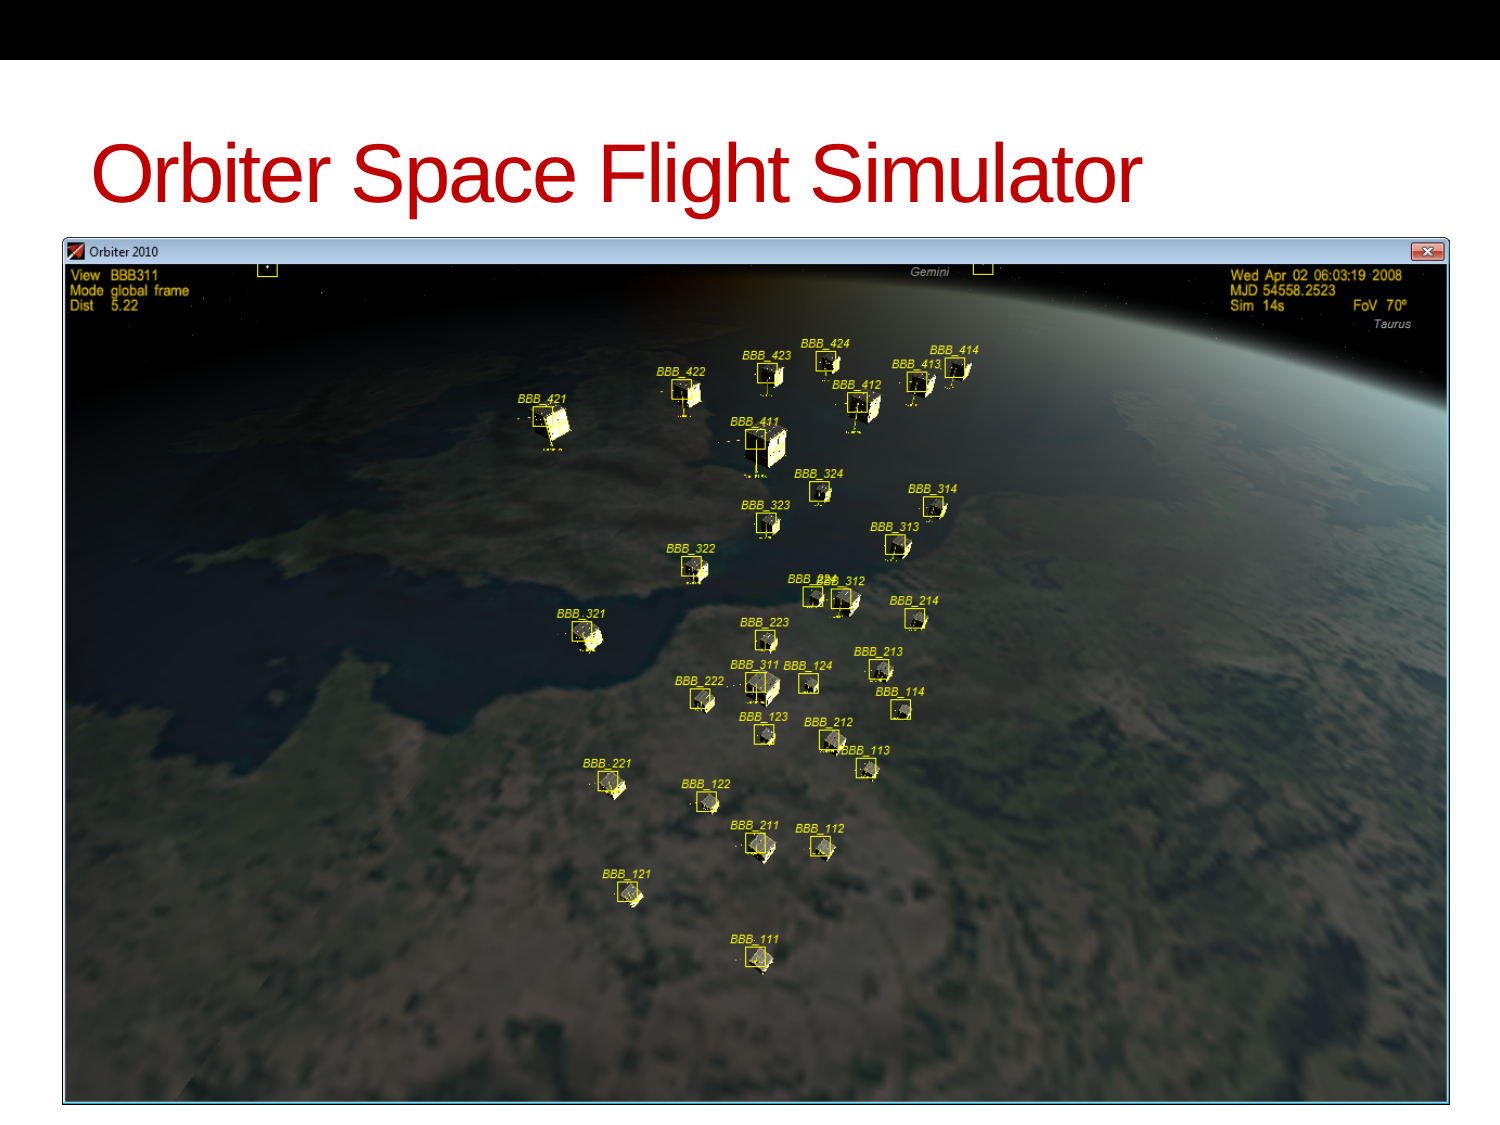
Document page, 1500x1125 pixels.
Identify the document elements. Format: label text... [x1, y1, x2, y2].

picture [62, 237, 1451, 1105]
title Orbiter Space Flight Simulator [75, 87, 1425, 235]
